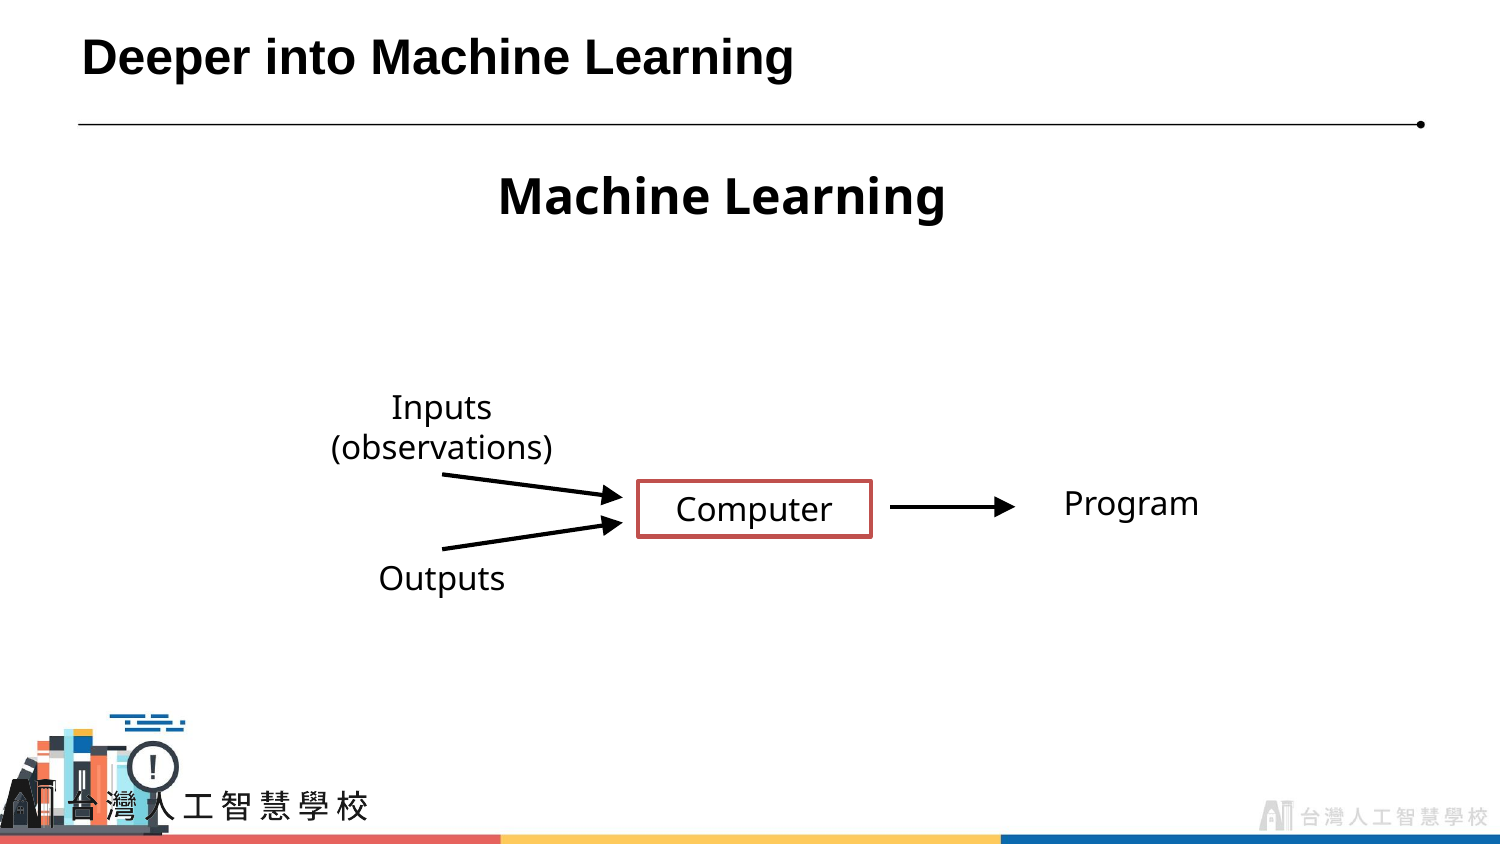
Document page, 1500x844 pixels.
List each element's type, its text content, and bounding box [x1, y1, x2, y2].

title Deeper into Machine Learning [66, 9, 1403, 108]
text_box Computer [638, 481, 871, 537]
text_box Outputs [325, 549, 559, 605]
text_box Program [1015, 474, 1248, 530]
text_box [441, 522, 624, 550]
picture [0, 0, 1500, 844]
text_box Machine Learning [408, 157, 1036, 233]
text_box Inputs (observations) [302, 378, 583, 475]
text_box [441, 474, 624, 498]
